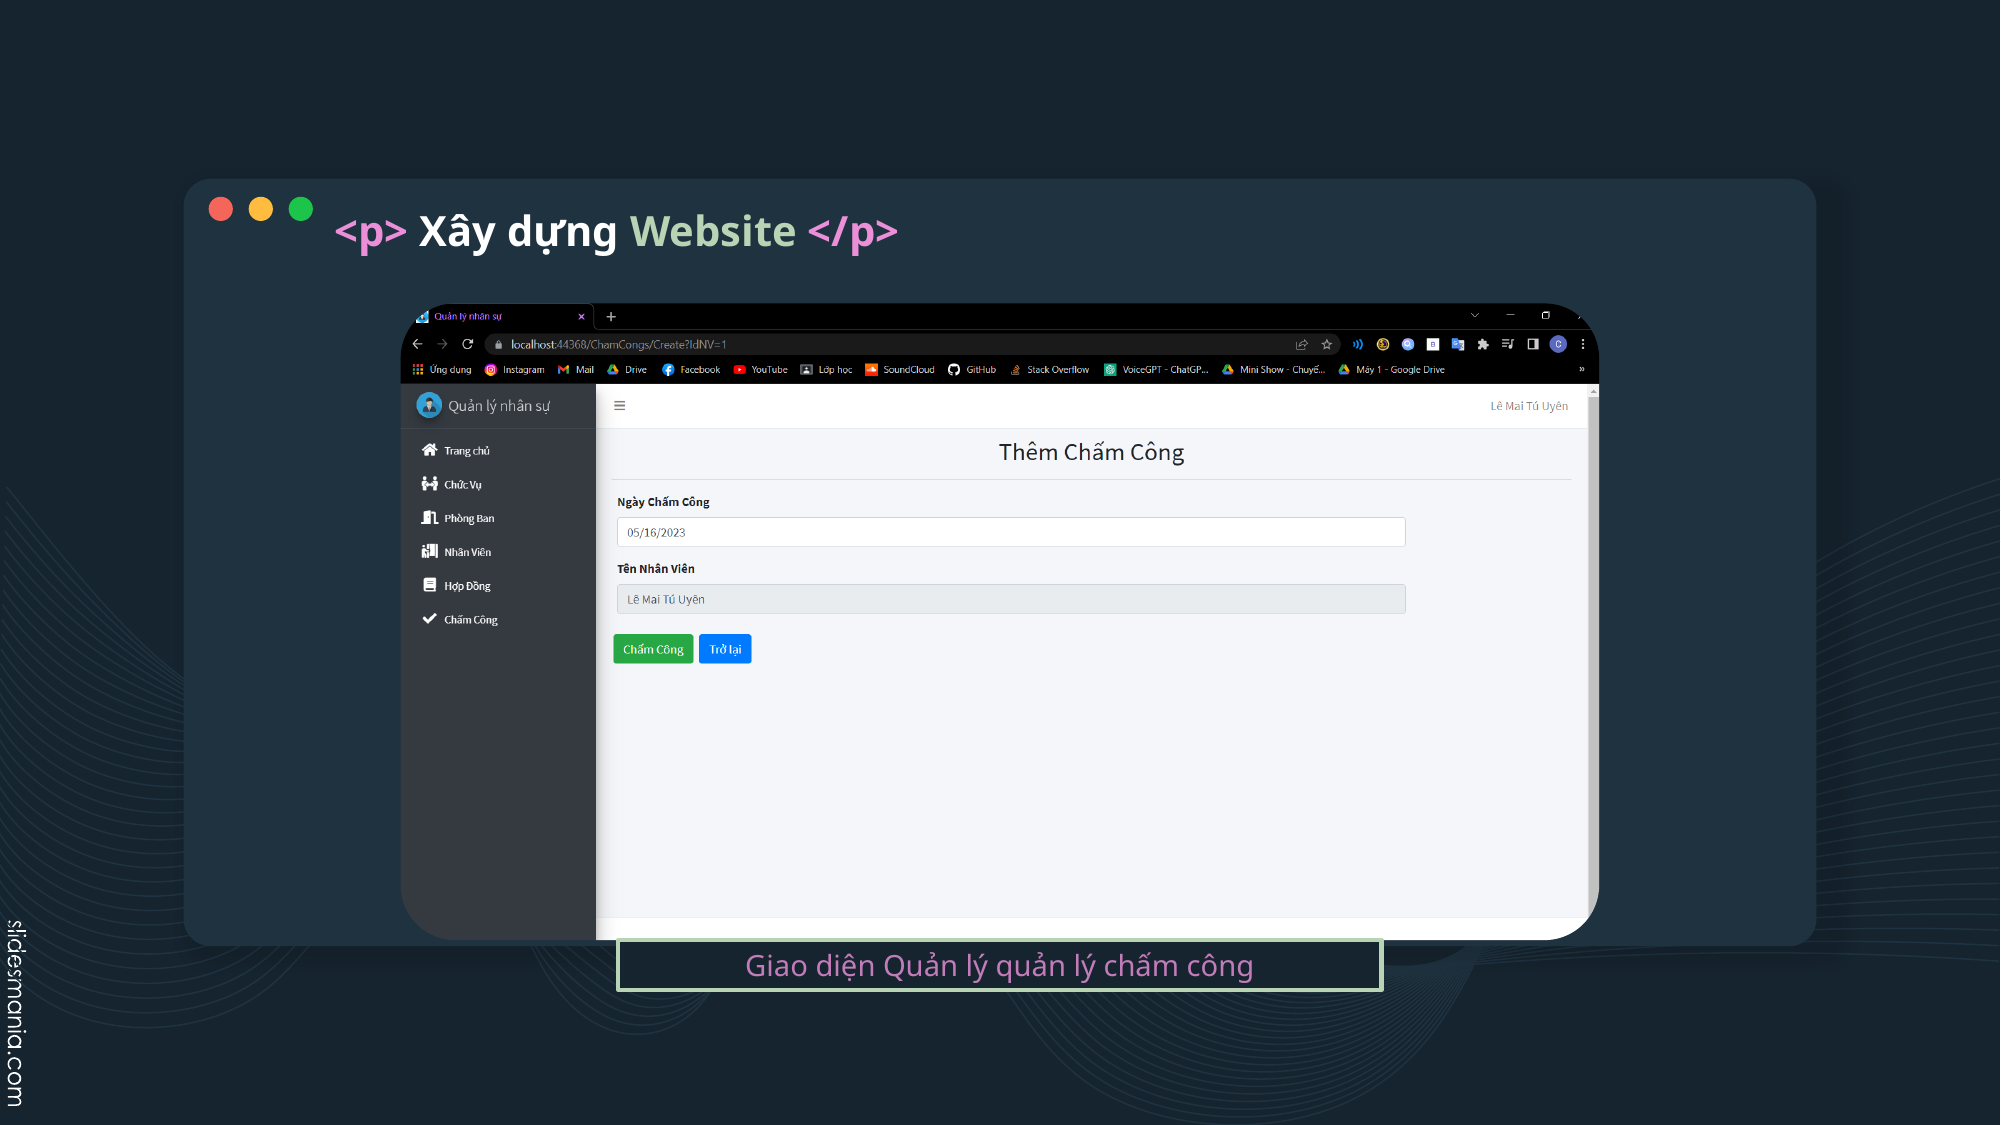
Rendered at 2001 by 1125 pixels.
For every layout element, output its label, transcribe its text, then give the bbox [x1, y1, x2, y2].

text_box <p> Xây dựng Website </p> [314, 184, 1298, 255]
picture [400, 303, 1600, 941]
text_box Giao diện Quản lý quản lý chấm công [616, 949, 1384, 992]
